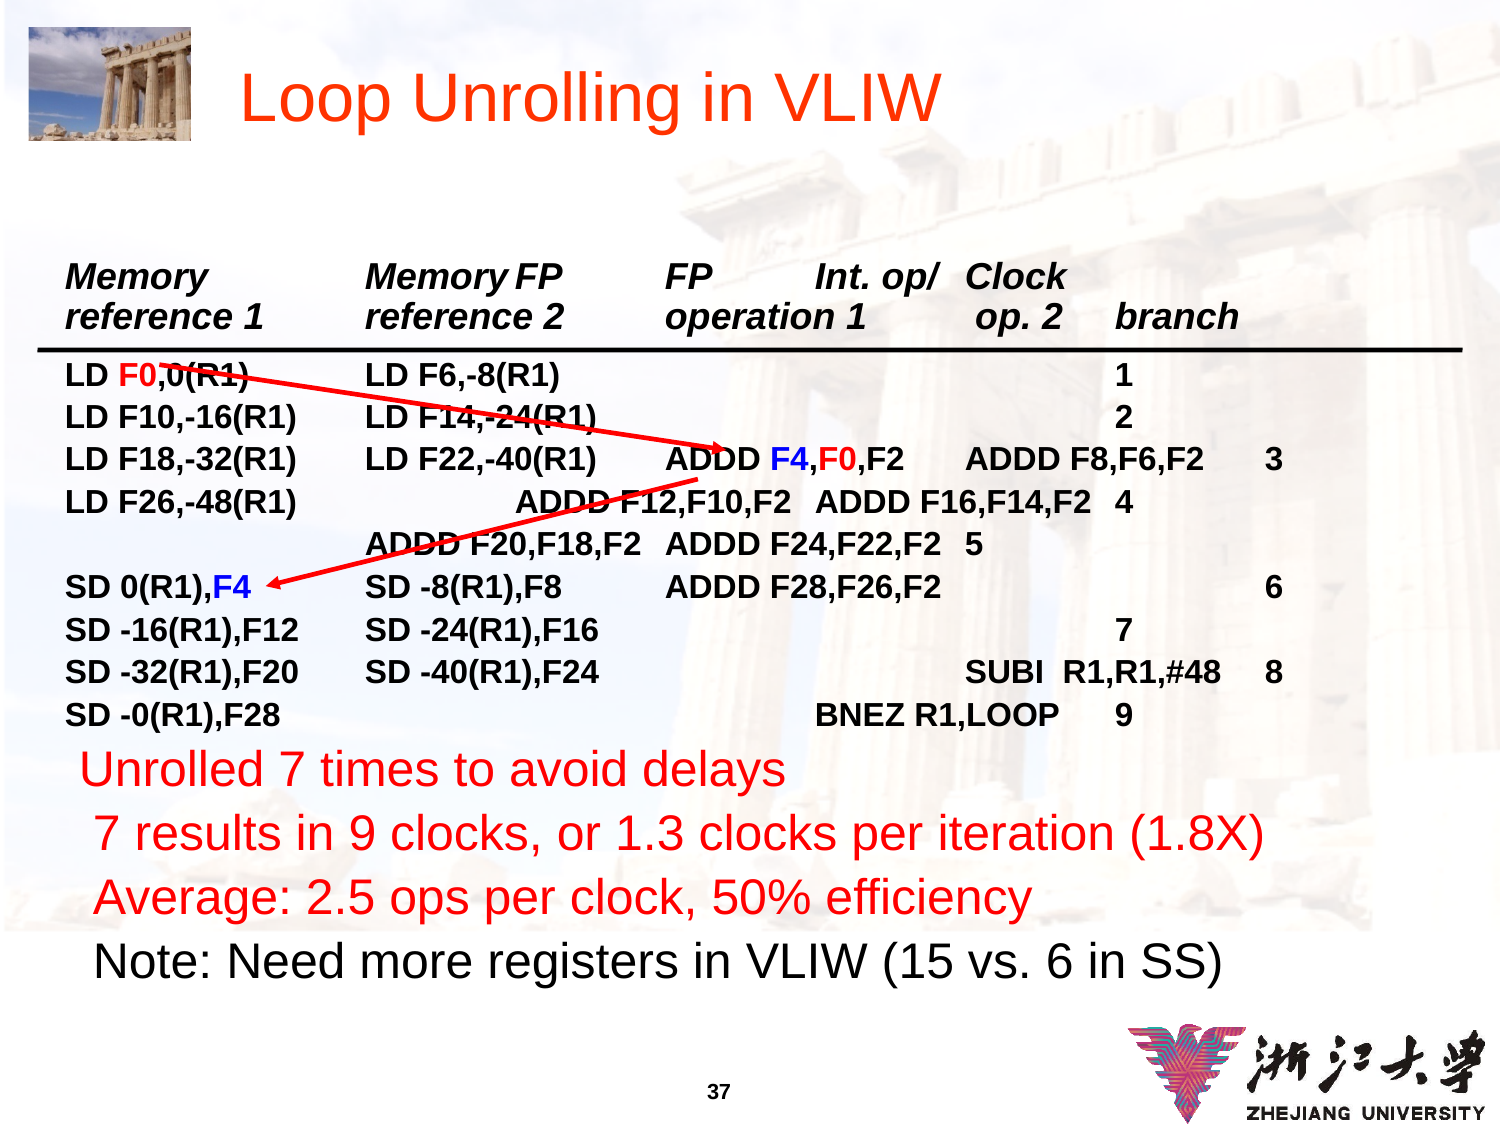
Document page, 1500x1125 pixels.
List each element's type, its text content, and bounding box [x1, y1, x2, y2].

picture [0, 0, 1500, 1125]
title Loop Unrolling in VLIW [225, 0, 1400, 188]
list Memory Memory FP FP Int. op/ Clock reference 1 reference 2 operation 1 op. 2 branch LD F0,0(R1) LD F6,-8(R1) 1 LD F10,-16(R1) LD F14,-24(R1) 2 LD F18,-32(R1) LD F22,-40(R1) ADDD F4,F0,F2 ADDD F8,F6,F2 3 LD F26,-48(R1) ADDD F12,F10,F2 ADDD F16,F14,F2 4 ADDD F20,F18,F2 ADDD F24,F22,F2 5 SD 0(R1),F4 SD -8(R1),F8 ADDD F28,F26,F2 6 SD -16(R1),F12 SD -24(R1),F16 7 SD -32(R1),F20 SD -40(R1),F24 SUBI R1,R1,#48 8 SD -0(R1),F28 BNEZ R1,LOOP 9 Unrolled 7 times to avoid delays 7 results in 9 clocks, or 1.3 clocks per iteration (1.8X) Average: 2.5 ops per clock, 50% efficiency Note: Need more registers in VLIW (15 vs. 6 in SS) [50, 249, 1500, 1055]
text_box [159, 364, 727, 455]
text_box [265, 479, 698, 590]
